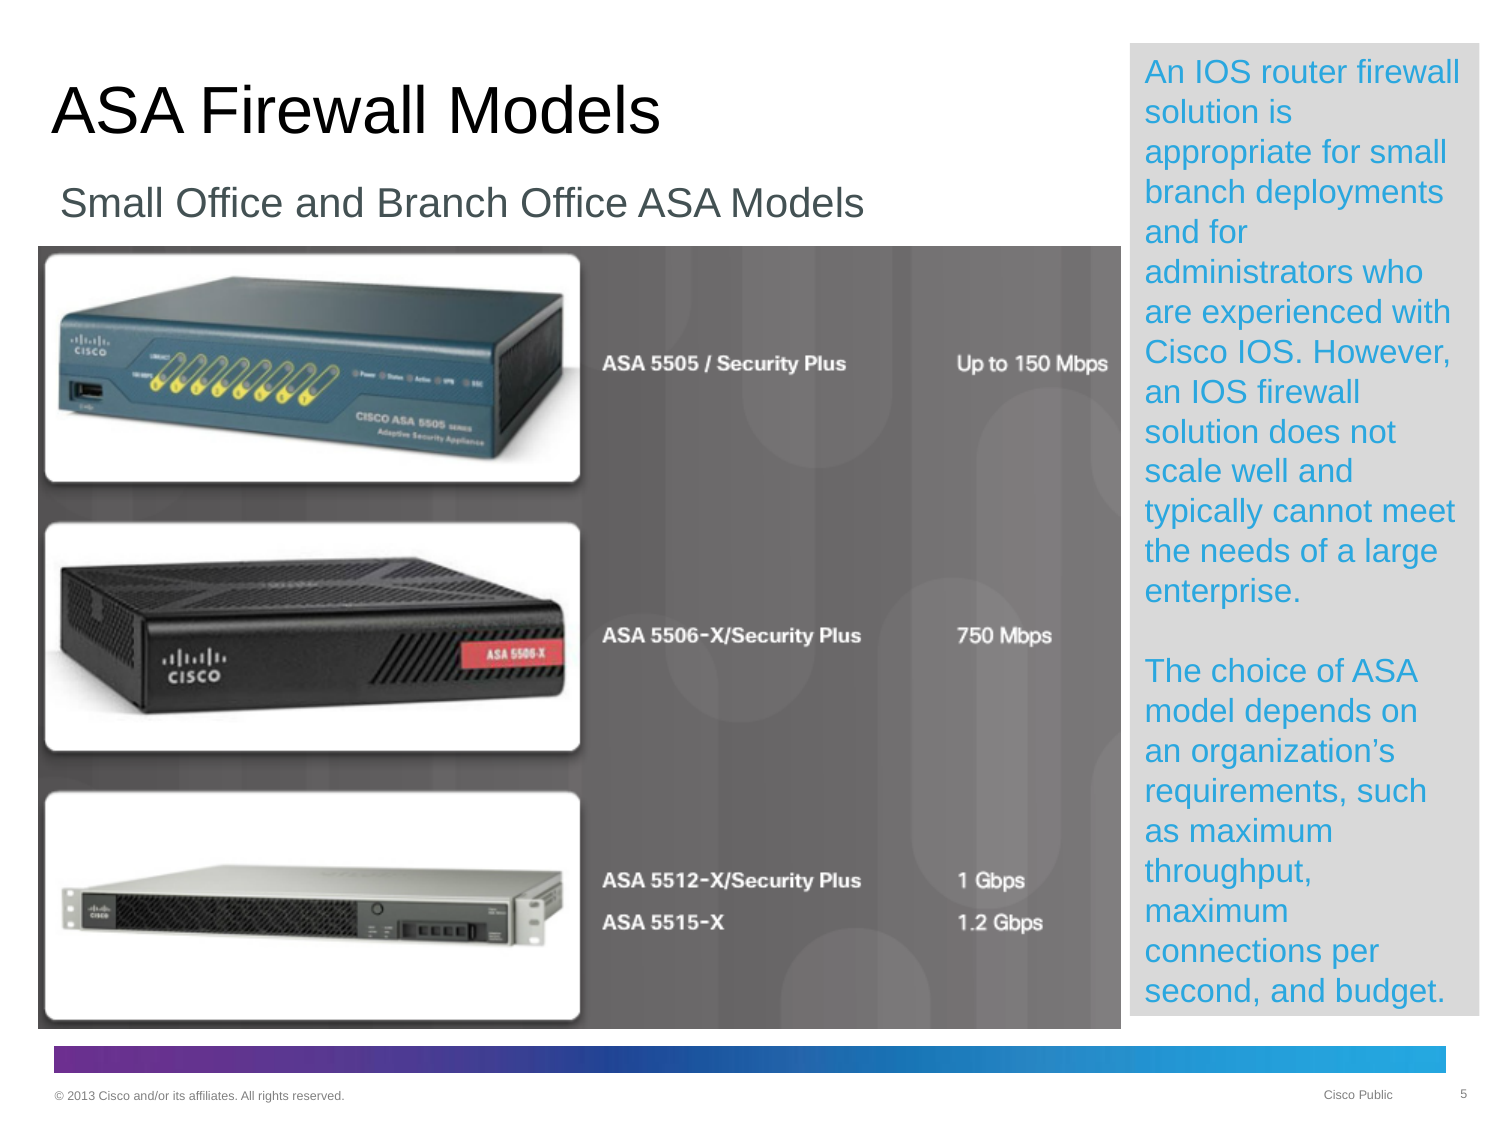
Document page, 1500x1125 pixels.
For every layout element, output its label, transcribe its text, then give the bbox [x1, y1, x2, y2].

picture [54, 1046, 1446, 1073]
text_box Small Office and Branch Office ASA Models [44, 171, 1129, 240]
picture [38, 246, 1121, 1029]
title ASA Firewall Models [37, 17, 1447, 155]
text_box An IOS router firewall solution is appropriate for small branch deployments and for administrators who are experienced with Cisco IOS. However, an IOS firewall solution does not scale well and typically cannot meet the needs of a large enterprise. The choice of ASA model depends on an organization’s requirements, such as maximum throughput, maximum connections per second, and budget. [1129, 43, 1480, 1016]
